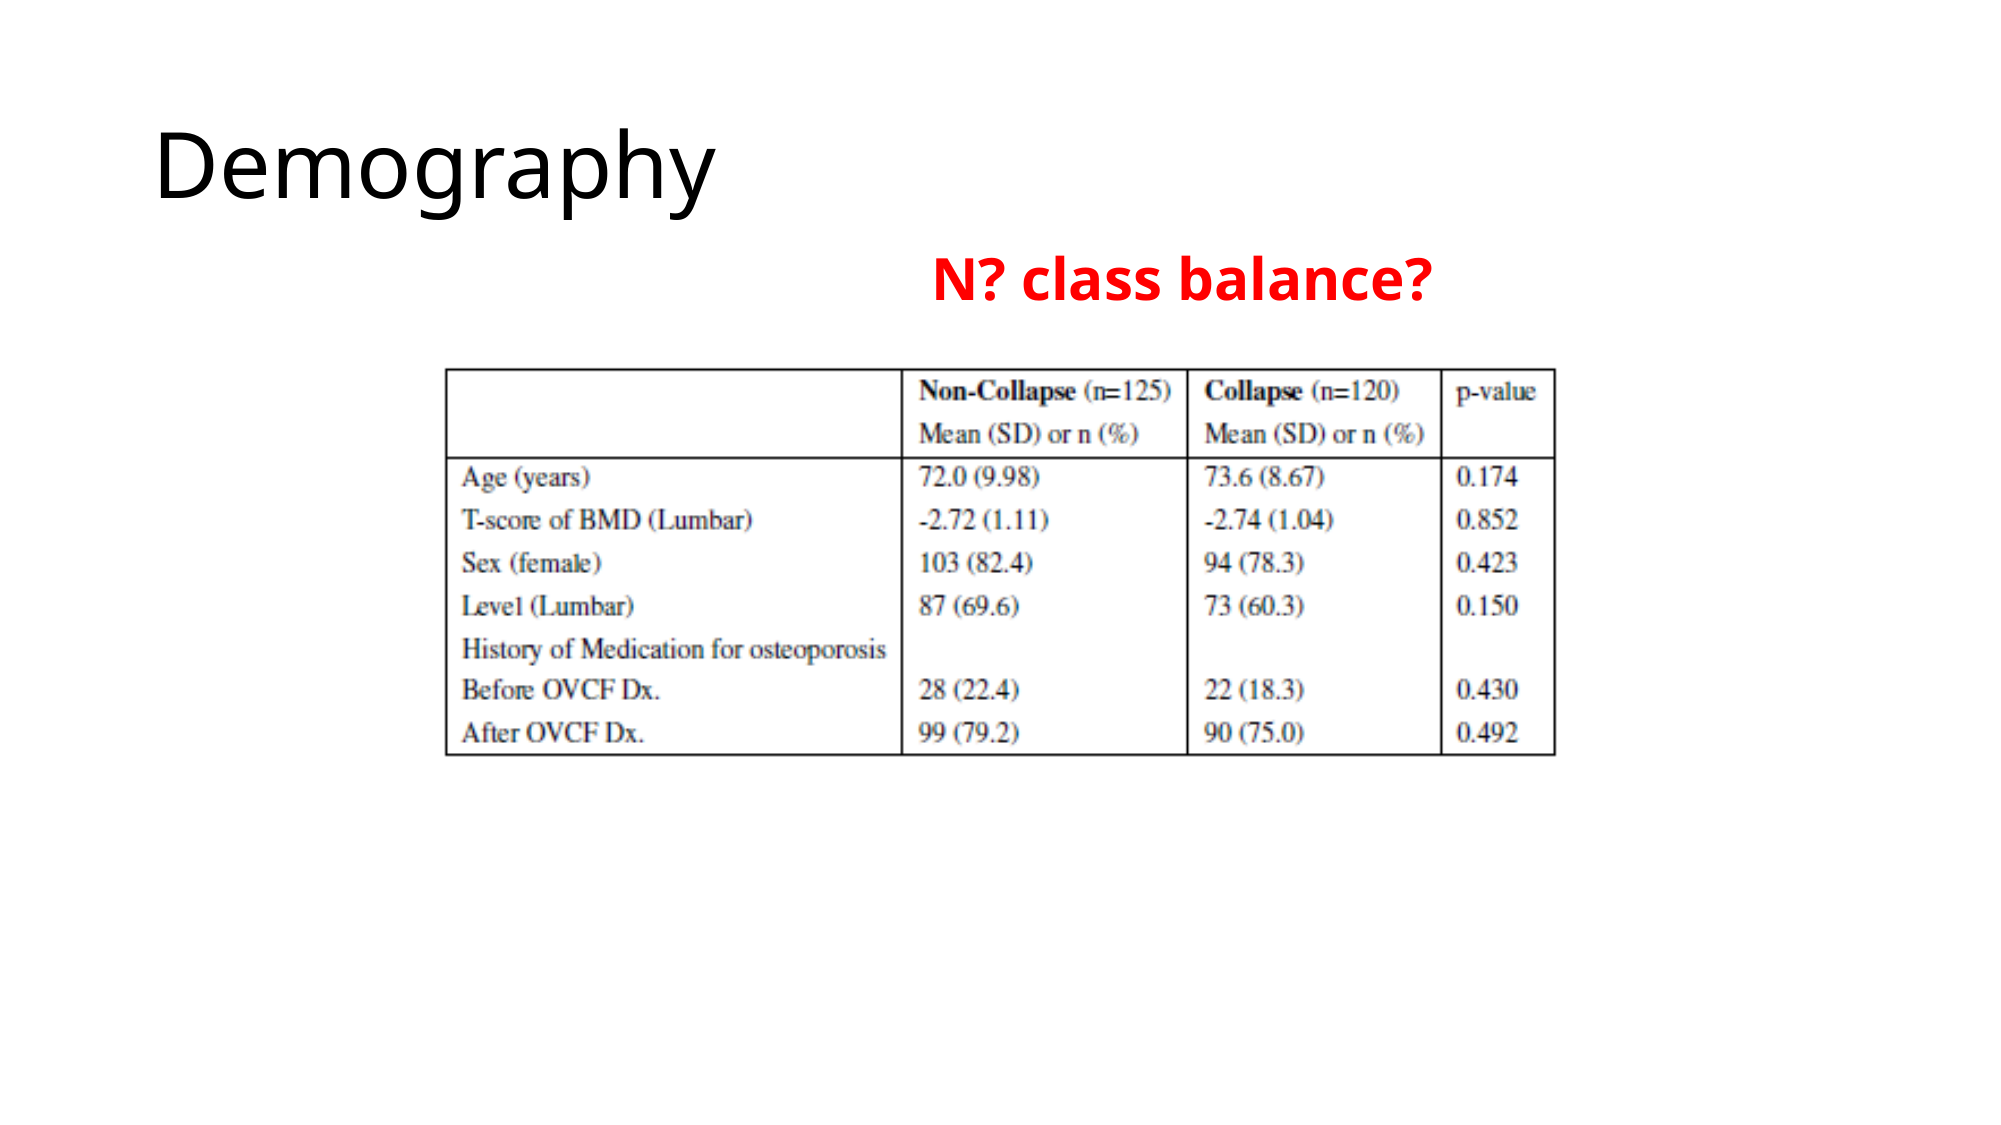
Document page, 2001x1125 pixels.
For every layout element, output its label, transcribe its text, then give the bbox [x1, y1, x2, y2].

picture [438, 359, 1562, 766]
title Demography [137, 59, 1863, 278]
text_box N? class balance? [803, 234, 1561, 320]
